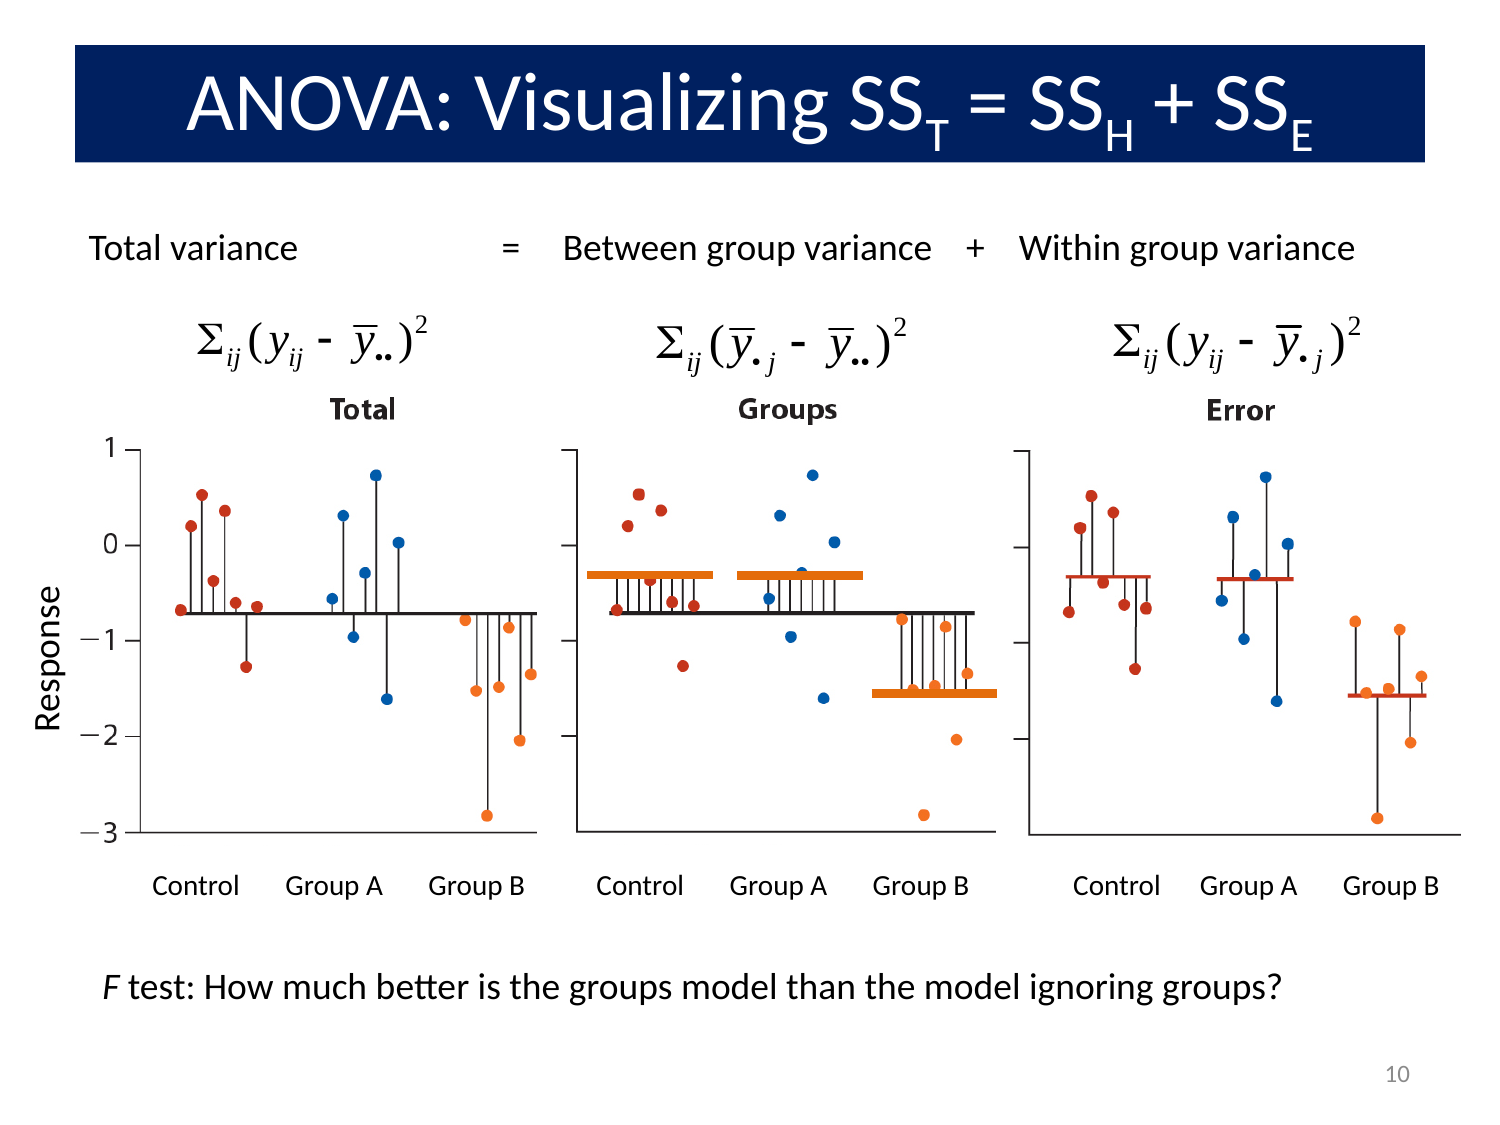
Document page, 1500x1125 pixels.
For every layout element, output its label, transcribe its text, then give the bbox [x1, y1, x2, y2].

text_box Total variance = Between group variance + Within group variance [73, 215, 1424, 275]
text_box Response [14, 534, 63, 785]
slide_number 10 [1074, 1042, 1425, 1103]
title ANOVA: Visualizing SST = SSH + SSE [75, 45, 1425, 163]
text_box F test: How much better is the groups model than the model ignoring groups? [87, 954, 1424, 1014]
picture [68, 394, 1461, 846]
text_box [649, 305, 917, 388]
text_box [1106, 303, 1369, 386]
text_box Control Group A Group B Control Group A Group B Control Group A Group B [137, 859, 1470, 909]
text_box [191, 303, 438, 382]
